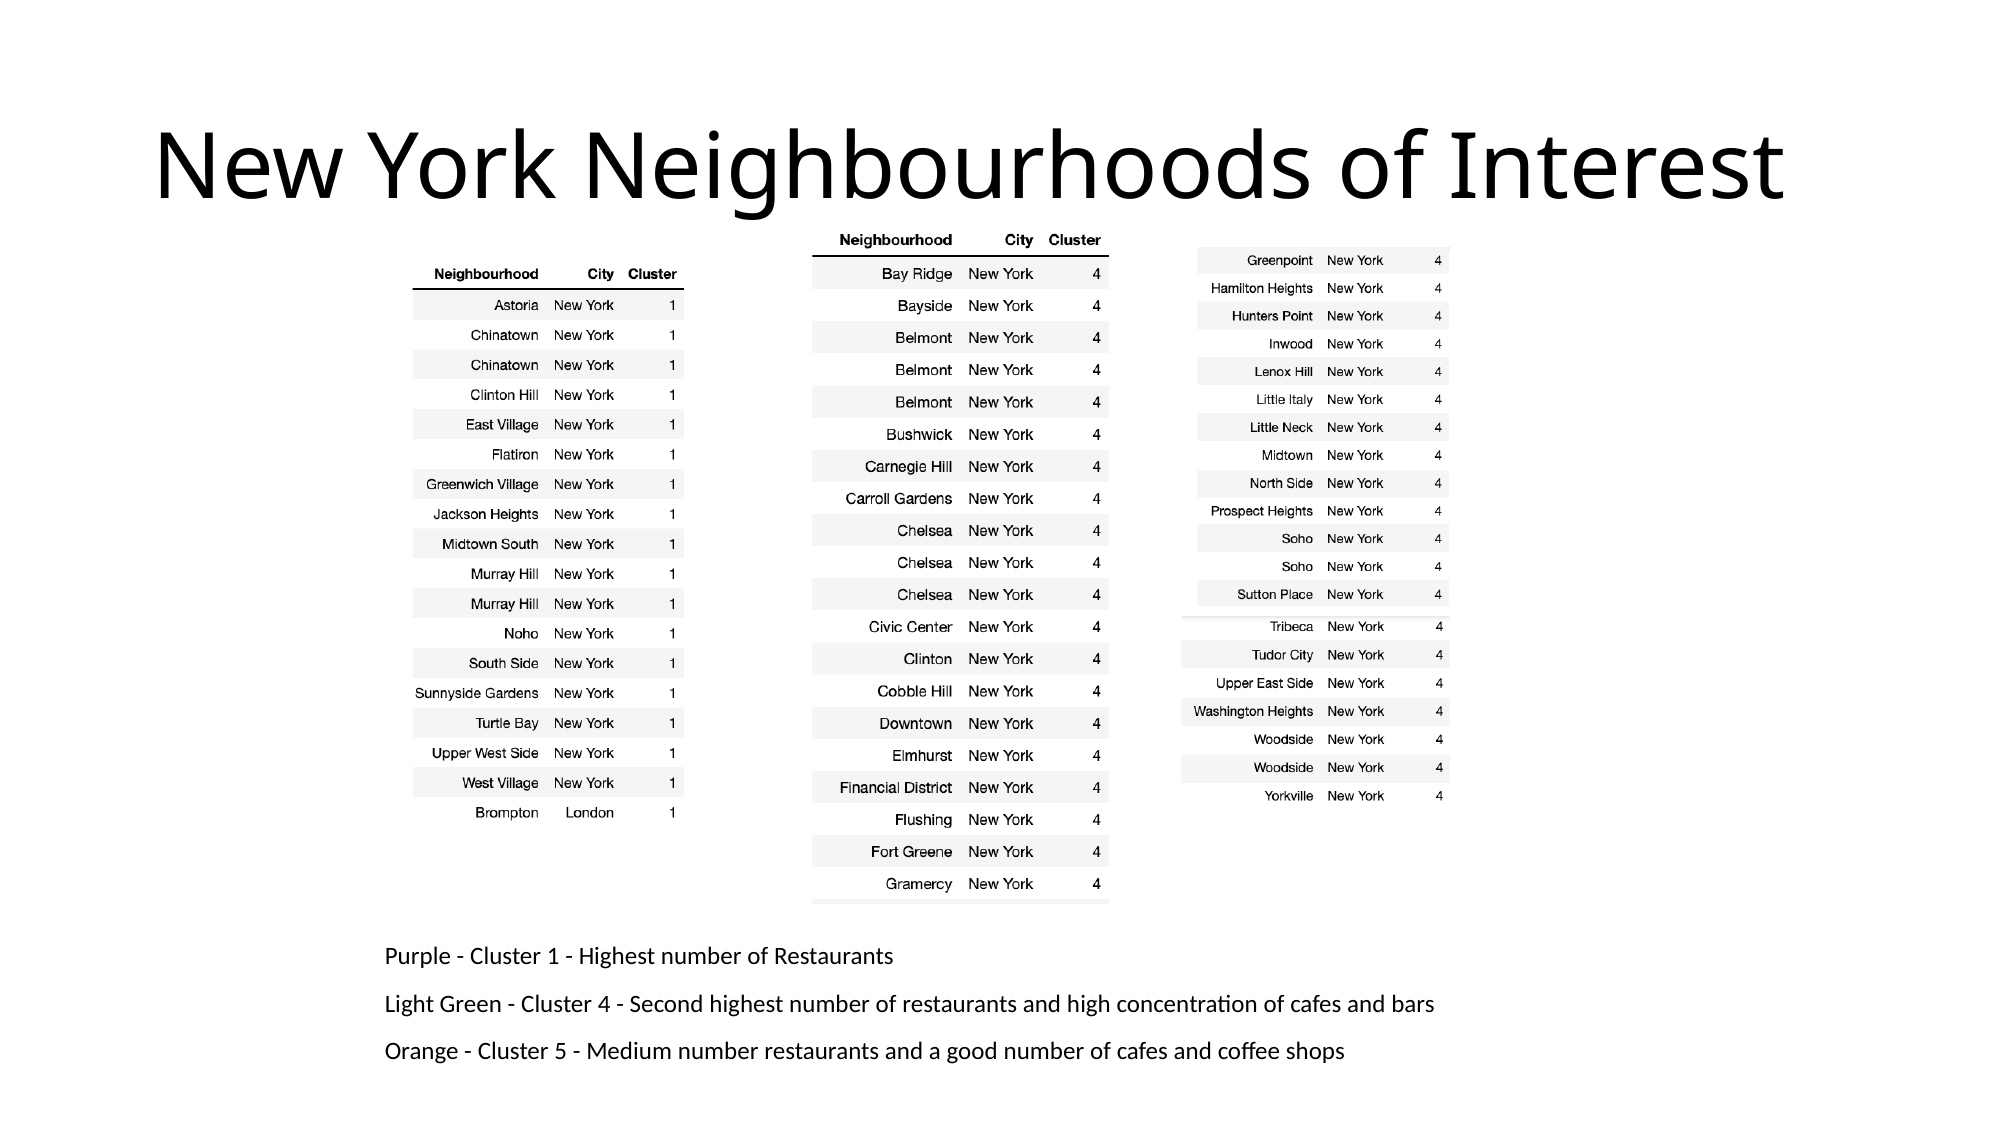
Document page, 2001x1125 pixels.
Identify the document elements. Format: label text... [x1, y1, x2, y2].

picture [1181, 616, 1450, 809]
list Purple - Cluster 1 - Highest number of Restaurants Light Green - Cluster 4 - Second highest number of restaurants and high concentration of cafes and bars Orange - Cluster 5 - Medium number restaurants and a good number of cafes and coffee shops [369, 935, 2000, 1125]
picture [812, 211, 1117, 904]
title New York Neighbourhoods of Interest [137, 59, 1863, 278]
picture [412, 247, 687, 836]
picture [1197, 247, 1450, 606]
